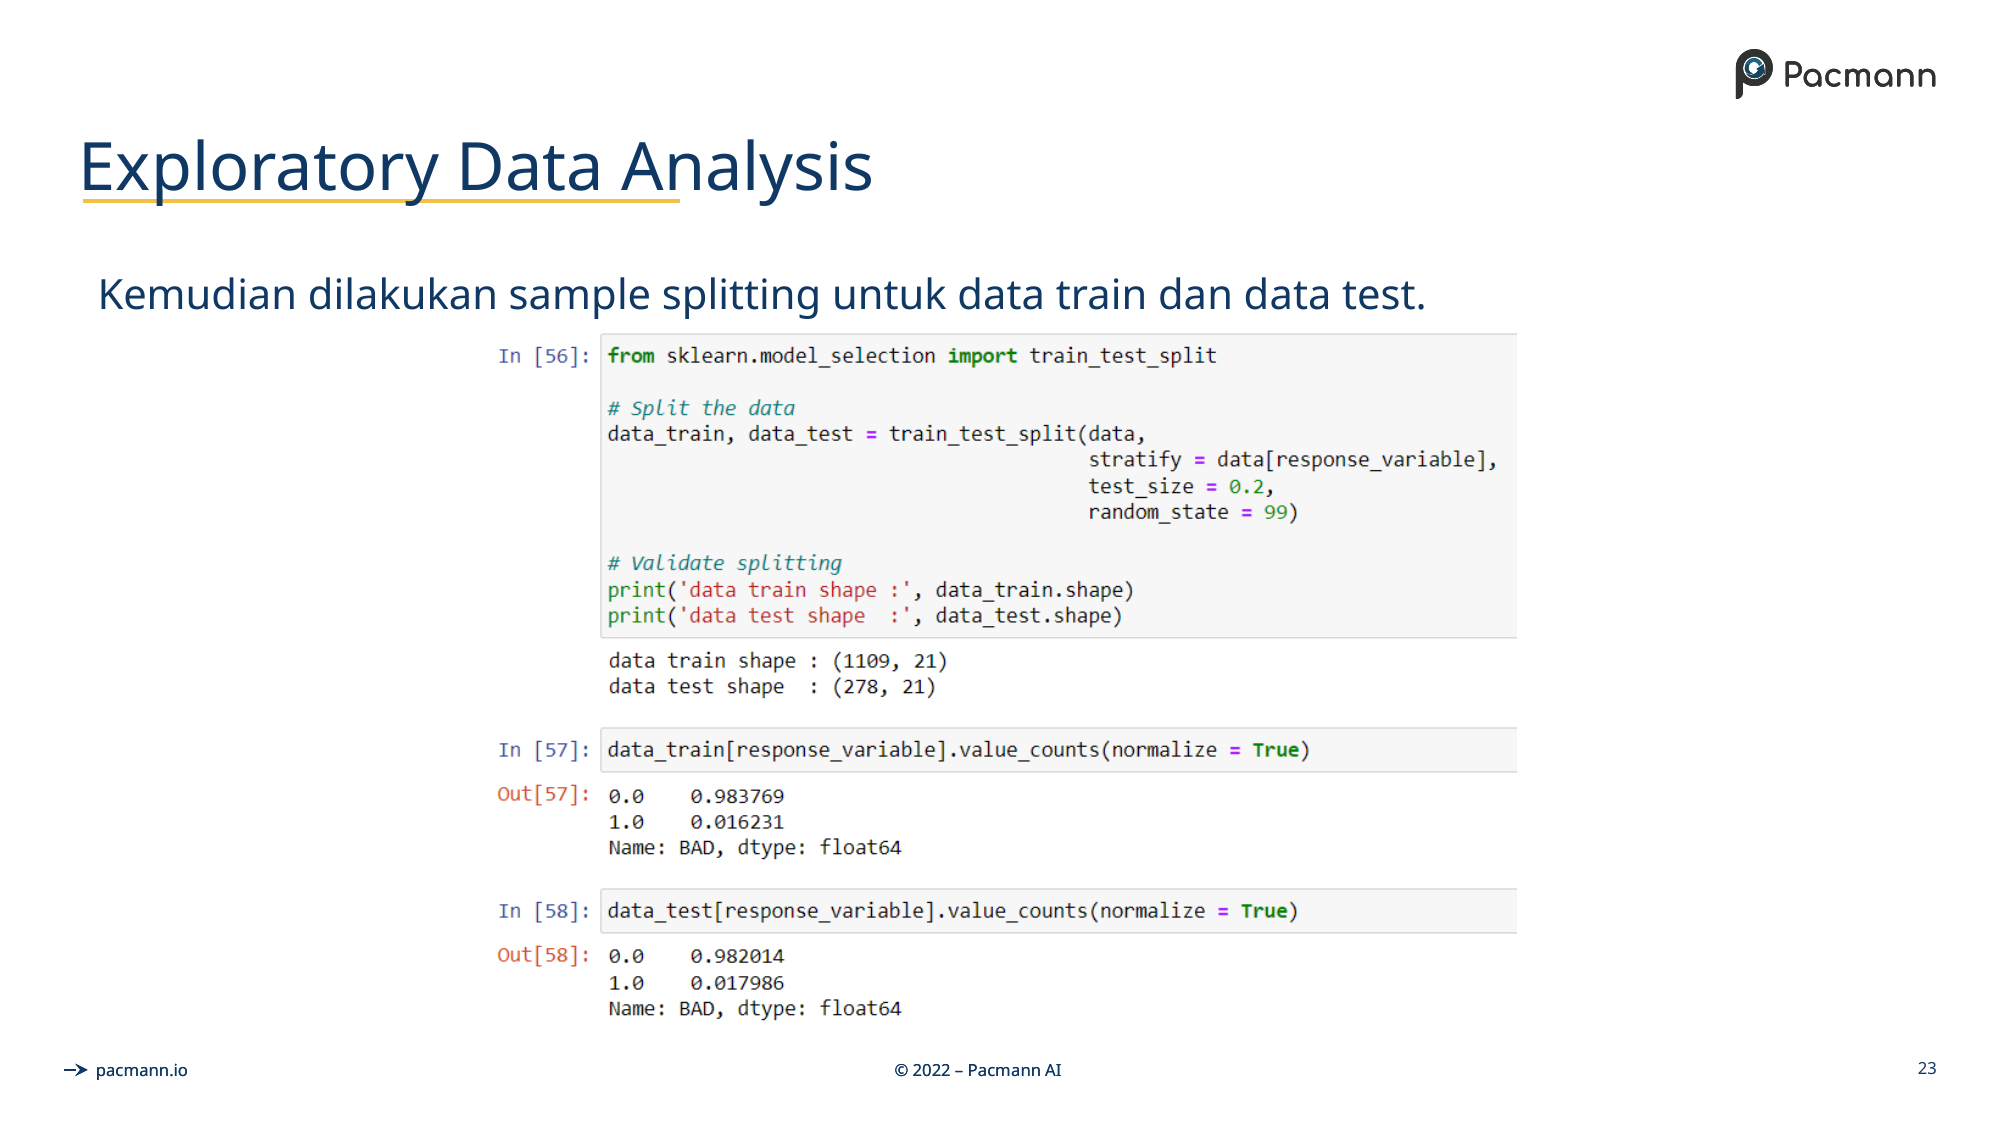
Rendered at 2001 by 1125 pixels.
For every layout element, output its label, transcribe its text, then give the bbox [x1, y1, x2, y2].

picture [1707, 36, 1966, 112]
text_box Kemudian dilakukan sample splitting untuk data train dan data test. [65, 259, 1934, 325]
title Exploratory Data Analysis [63, 59, 1935, 278]
picture [481, 325, 1517, 1030]
